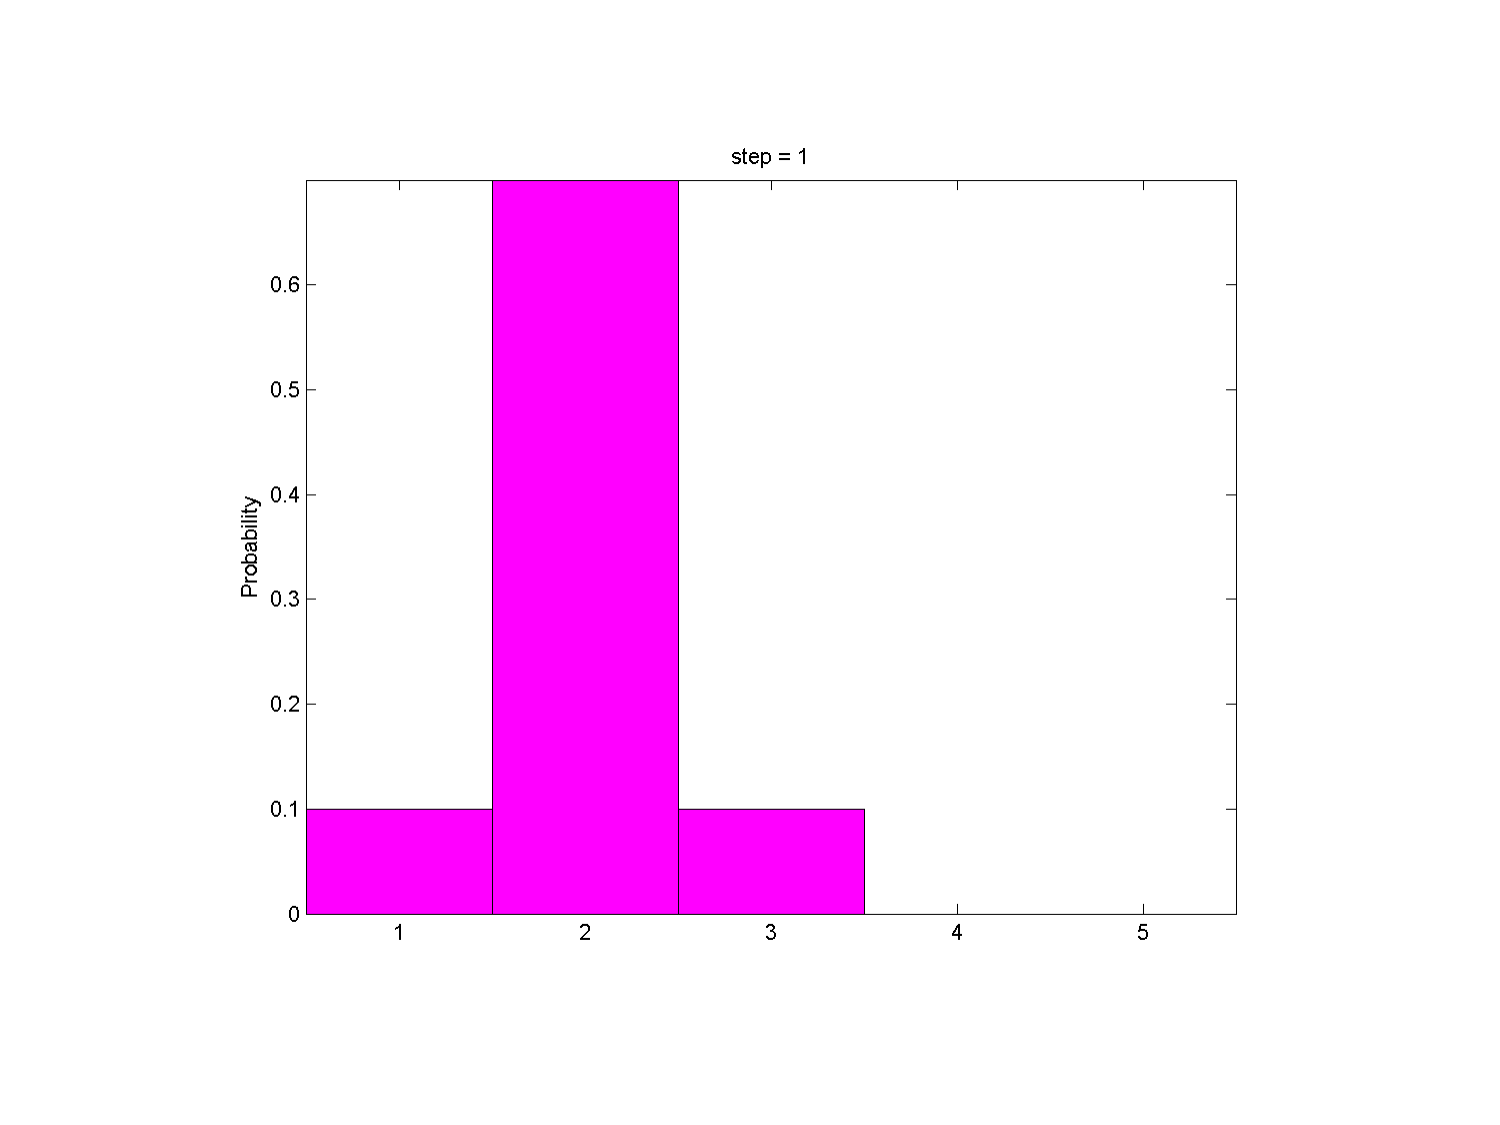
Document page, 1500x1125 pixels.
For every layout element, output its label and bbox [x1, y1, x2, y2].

picture [149, 111, 1351, 1013]
